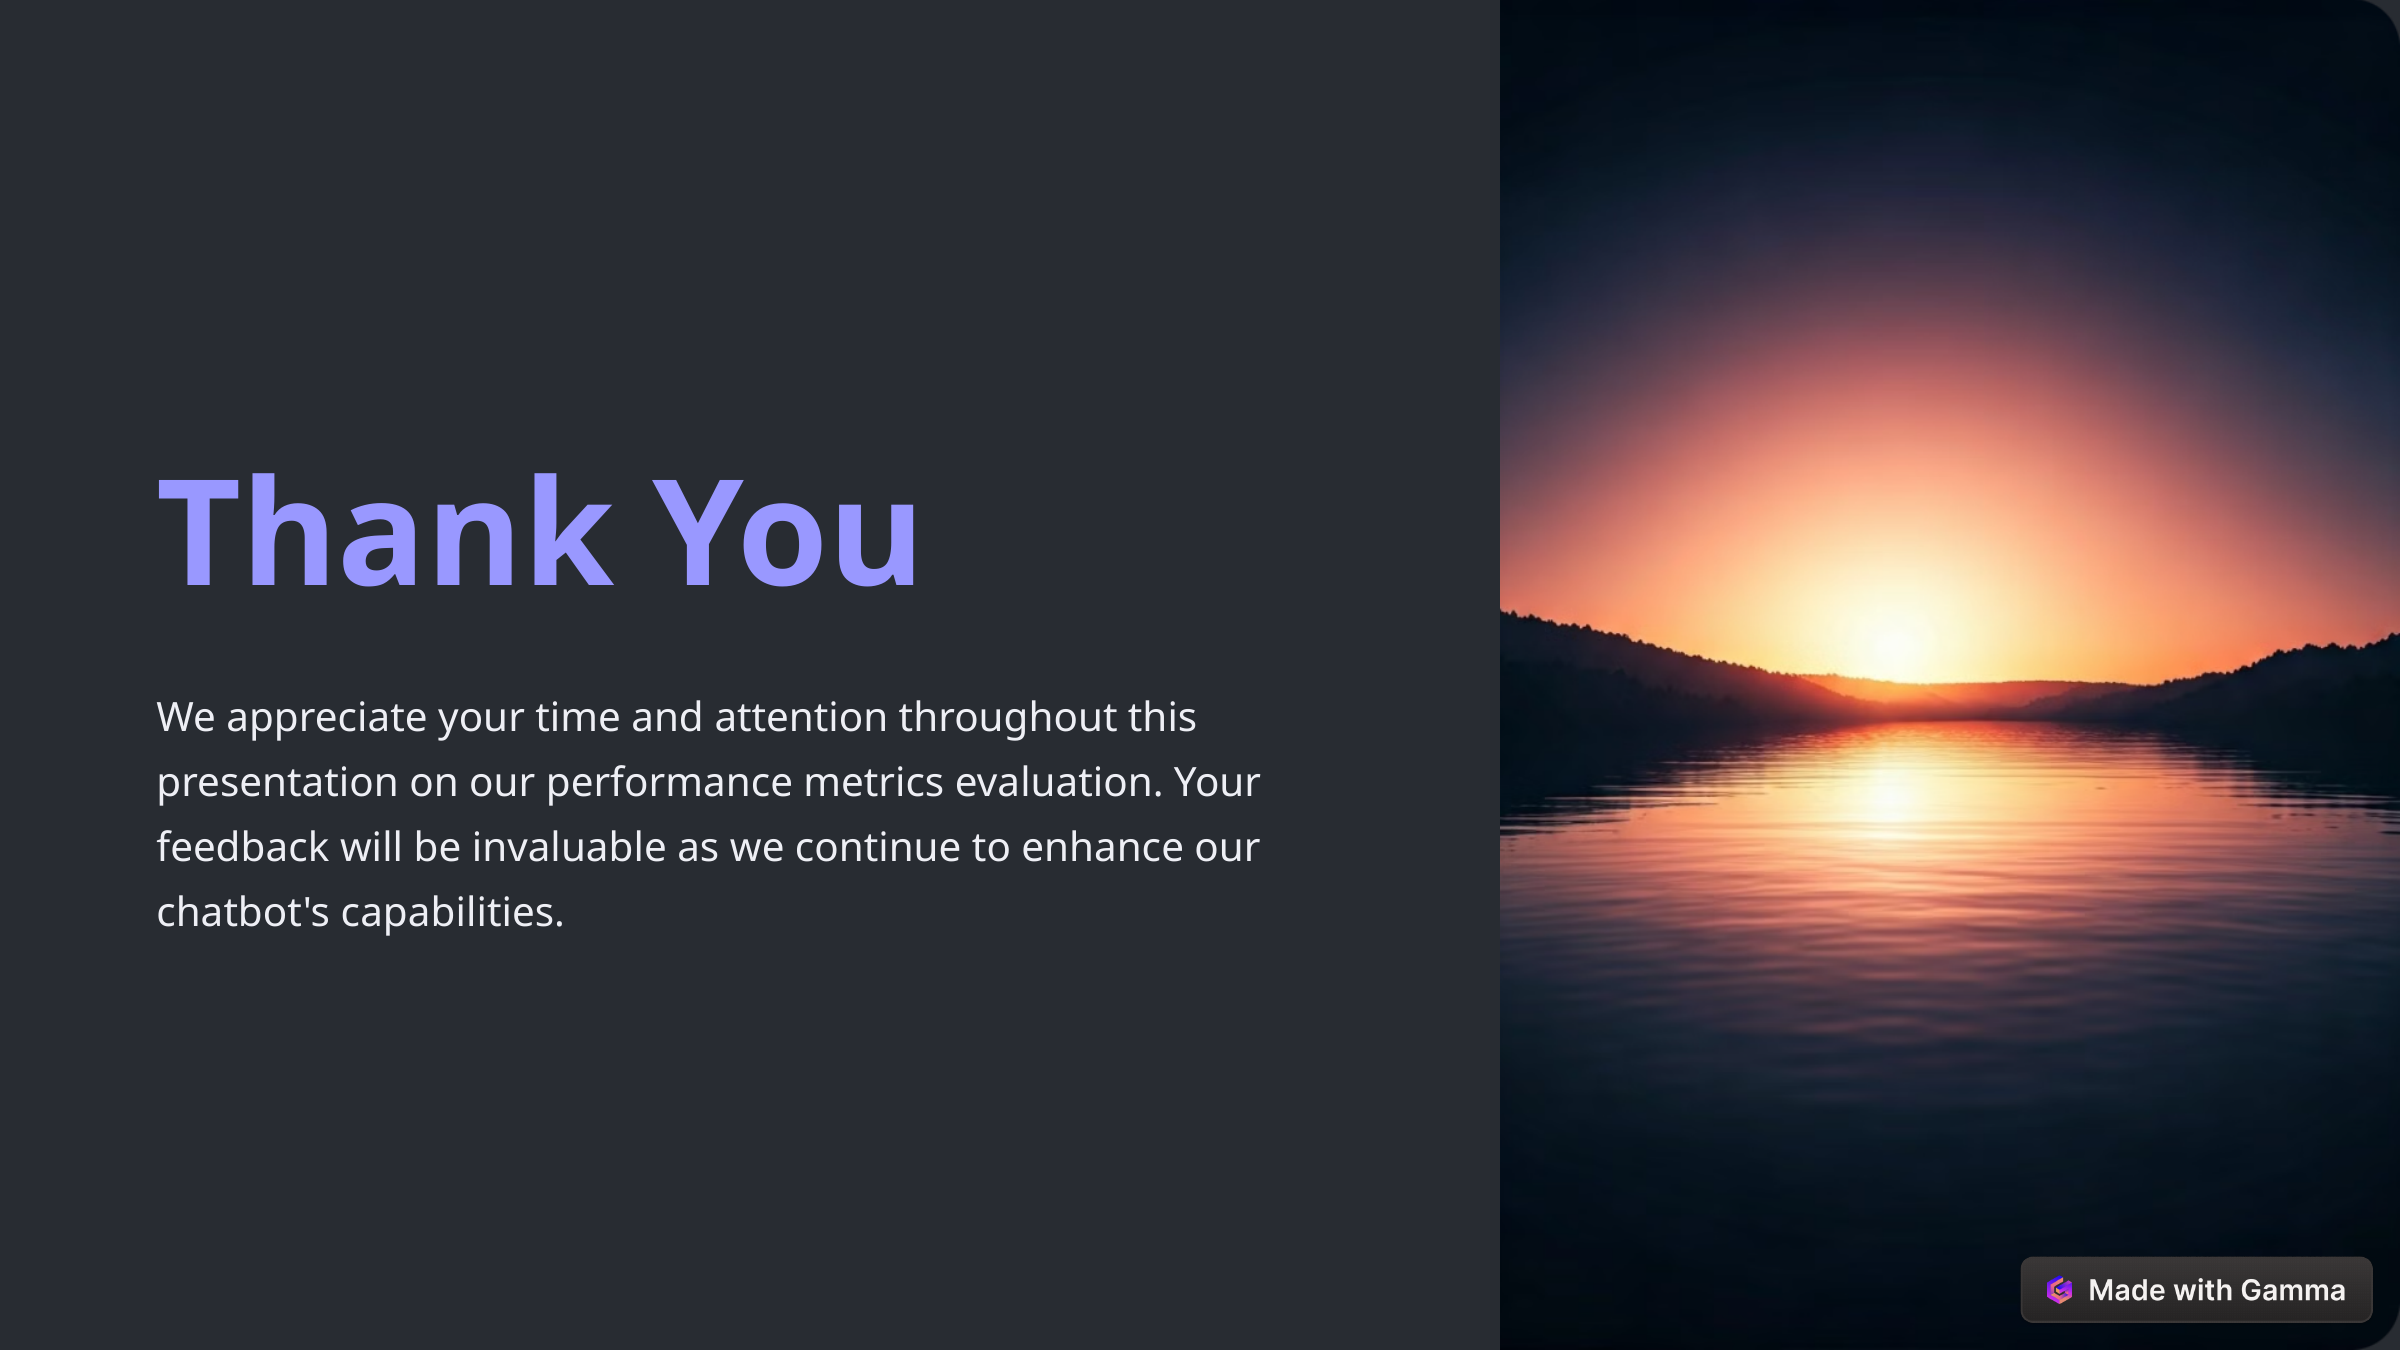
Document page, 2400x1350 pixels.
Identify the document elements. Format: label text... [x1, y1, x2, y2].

text_box [0, 0, 1499, 1350]
picture [1499, 0, 2400, 1350]
text_box We appreciate your time and attention throughout this presentation on our performance metrics evaluation. Your feedback will be invaluable as we continue to enhance our chatbot's capabilities. [141, 667, 1359, 927]
text_box Thank You [141, 423, 1359, 607]
